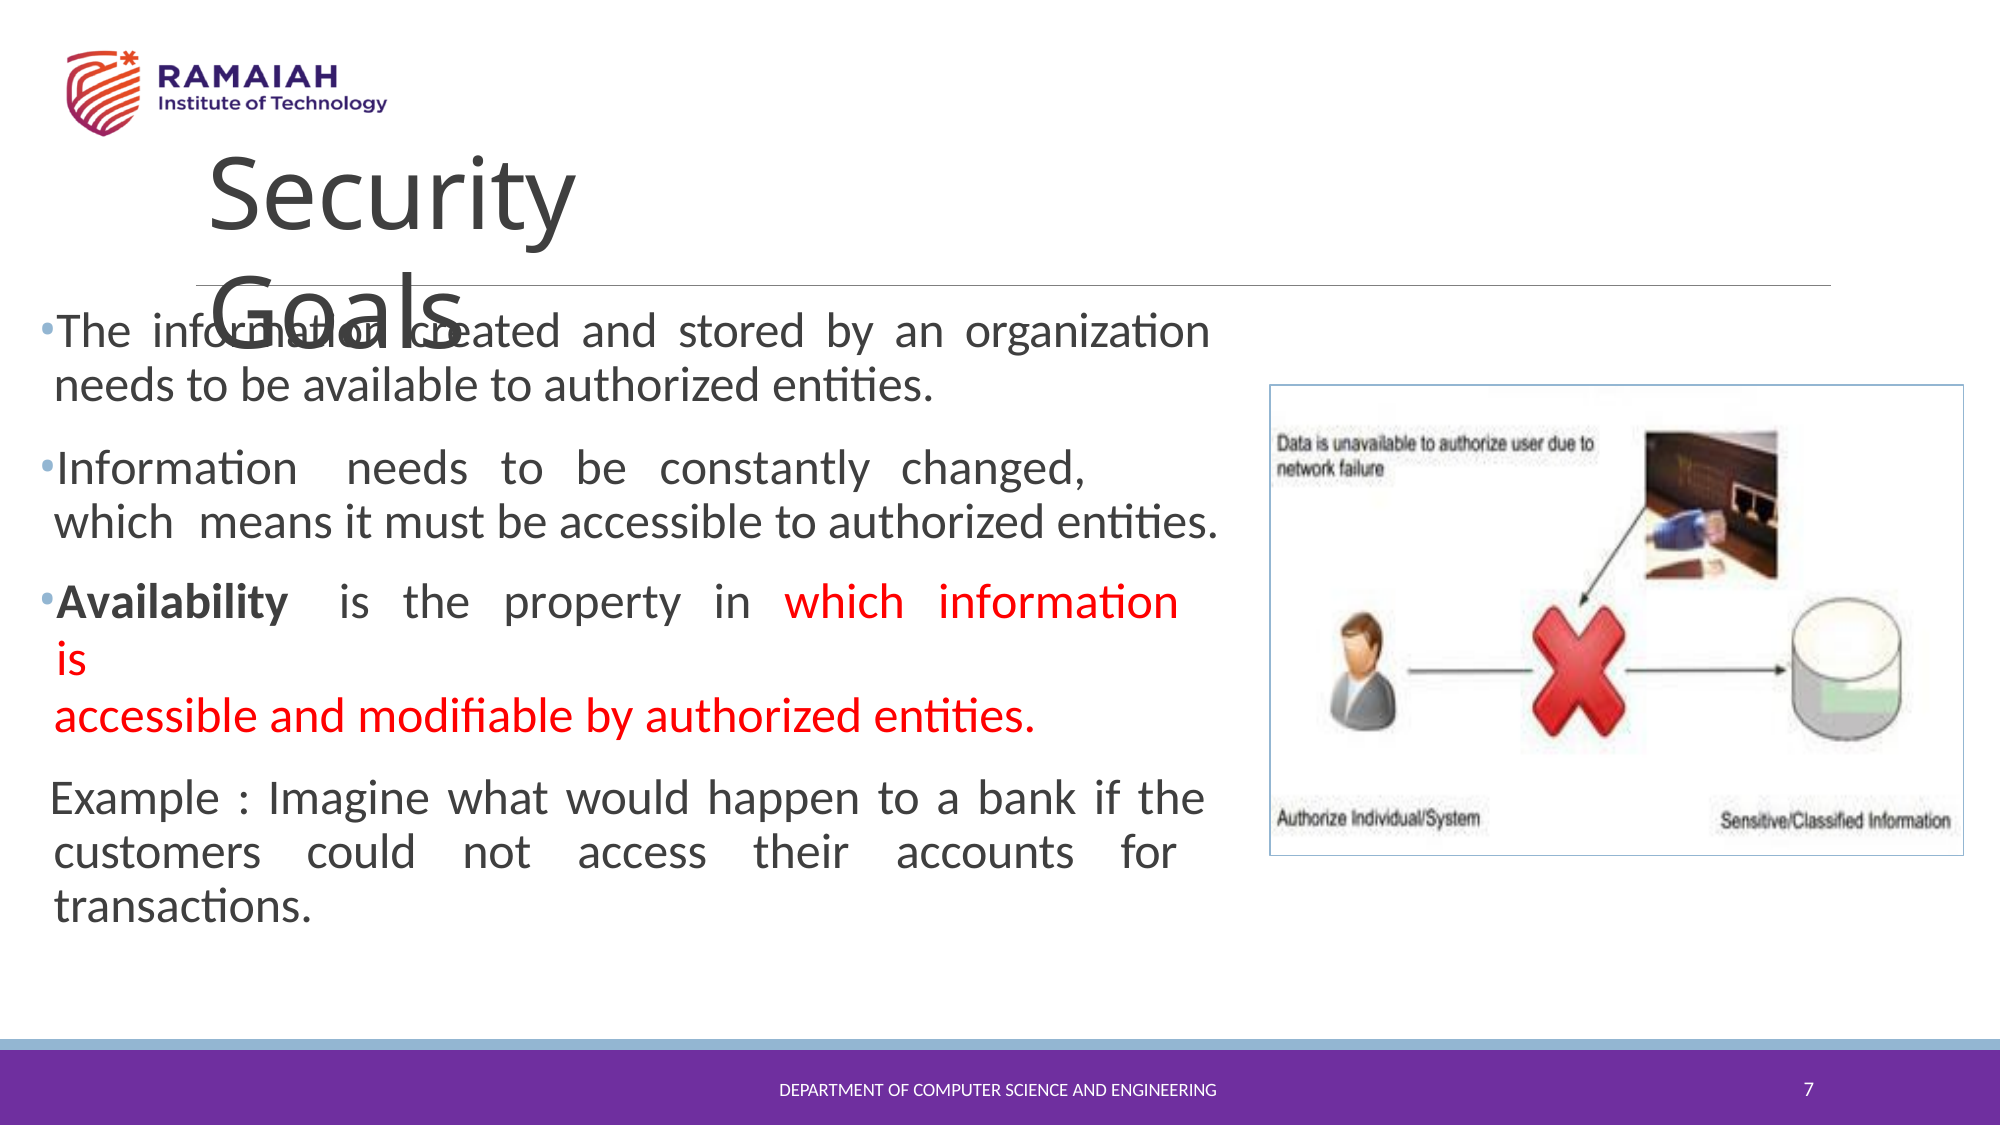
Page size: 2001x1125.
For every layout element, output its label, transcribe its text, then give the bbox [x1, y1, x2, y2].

text_box The information created and stored by an organization needs to be available to authorized entities. Information needs to be constantly changed, which means it must be accessible to authorized entities. Availability is the property in which information is accessible and modifiable by authorized entities. Example : Imagine what would happen to a bank if the customers could not access their accounts for transactions. [36, 294, 1224, 934]
picture [65, 49, 388, 137]
footer DEPARTMENT OF COMPUTER SCIENCE AND ENGINEERING [777, 1079, 1224, 1125]
title Security Goals [205, 127, 765, 294]
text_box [1268, 383, 1965, 857]
slide_number 7 [1797, 1079, 1831, 1125]
